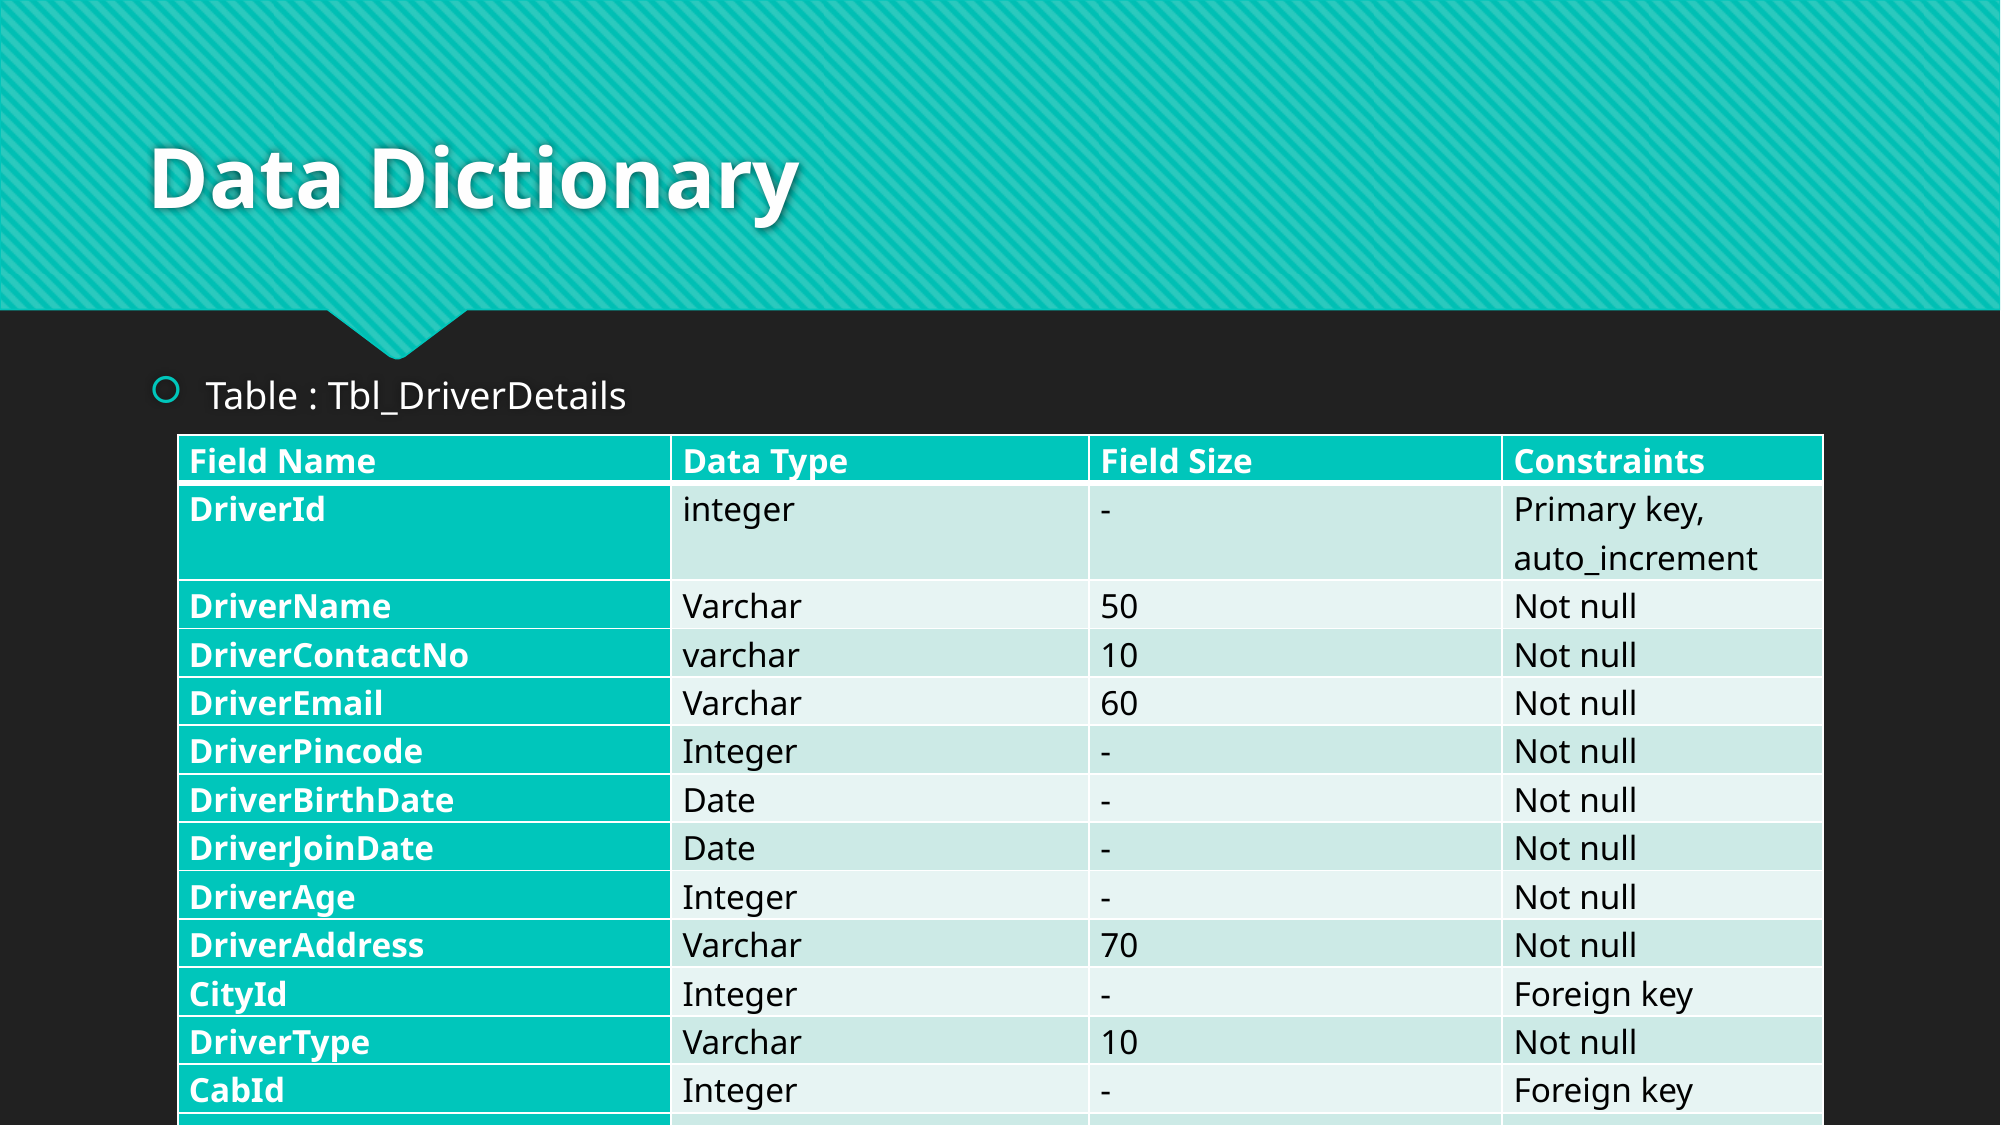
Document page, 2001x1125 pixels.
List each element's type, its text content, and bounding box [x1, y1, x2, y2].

table_cell 60 [1090, 678, 1501, 724]
table_cell 70 [1090, 920, 1501, 966]
table_cell Not null [1503, 1017, 1822, 1063]
table_cell Integer [672, 726, 1088, 773]
table_cell CabId [179, 1065, 670, 1112]
table_cell - [1090, 968, 1501, 1015]
table_cell DriverContactNo [179, 629, 670, 676]
table_cell DriverTotalRides [179, 1114, 670, 1125]
table_cell DriverType [179, 1017, 670, 1063]
table_header Data Type [672, 436, 1088, 480]
table_cell CityId [179, 968, 670, 1015]
table_cell Not null [1503, 581, 1822, 628]
table_cell Integer [672, 871, 1088, 918]
table_cell Foreign key [1503, 1065, 1822, 1112]
table_header Field Name [179, 436, 670, 480]
table_cell DriverBirthDate [179, 775, 670, 821]
table_cell - [1090, 871, 1501, 918]
table_cell DriverAge [179, 871, 670, 918]
table_cell Date [672, 775, 1088, 821]
table_cell 10 [1090, 1017, 1501, 1063]
list Table : Tbl_DriverDetails [134, 364, 1866, 962]
table_cell Varchar [672, 920, 1088, 966]
table_cell - [1090, 726, 1501, 773]
table_cell Integer [672, 1065, 1088, 1112]
table_cell Not null [1503, 920, 1822, 966]
table_cell 10 [1090, 629, 1501, 676]
title Data Dictionary [132, 73, 1868, 233]
table_cell integer [672, 486, 1088, 579]
table_cell Primary key, auto_increment [1503, 486, 1822, 579]
table_cell - [1090, 486, 1501, 579]
table_cell varchar [672, 629, 1088, 676]
table_cell Not null [1503, 726, 1822, 773]
table_cell Foreign key [1503, 968, 1822, 1015]
table_cell Not null [1503, 871, 1822, 918]
table_cell Varchar [672, 1017, 1088, 1063]
table_cell DriverAddress [179, 920, 670, 966]
table_cell DriverJoinDate [179, 823, 670, 870]
table_header Field Size [1090, 436, 1501, 480]
table_cell - [1090, 1065, 1501, 1112]
table_cell Integer [672, 968, 1088, 1015]
table_cell Varchar [672, 581, 1088, 628]
table_cell Not null [1503, 629, 1822, 676]
table_cell - [1090, 775, 1501, 821]
table_cell 50 [1090, 581, 1501, 628]
table_cell Date [672, 823, 1088, 870]
table_cell DriverPincode [179, 726, 670, 773]
table_header Constraints [1503, 436, 1822, 480]
table_cell - [1090, 1114, 1501, 1125]
table_cell - [1090, 823, 1501, 870]
table_cell Varchar [672, 678, 1088, 724]
table_cell Not null [1503, 678, 1822, 724]
table_cell DriverEmail [179, 678, 670, 724]
table_cell Not null [1503, 775, 1822, 821]
table_cell Not null [1503, 823, 1822, 870]
table_cell DriverName [179, 581, 670, 628]
table_cell Integer [672, 1114, 1088, 1125]
table_cell DriverId [179, 486, 670, 579]
table_cell Not null [1503, 1114, 1822, 1125]
